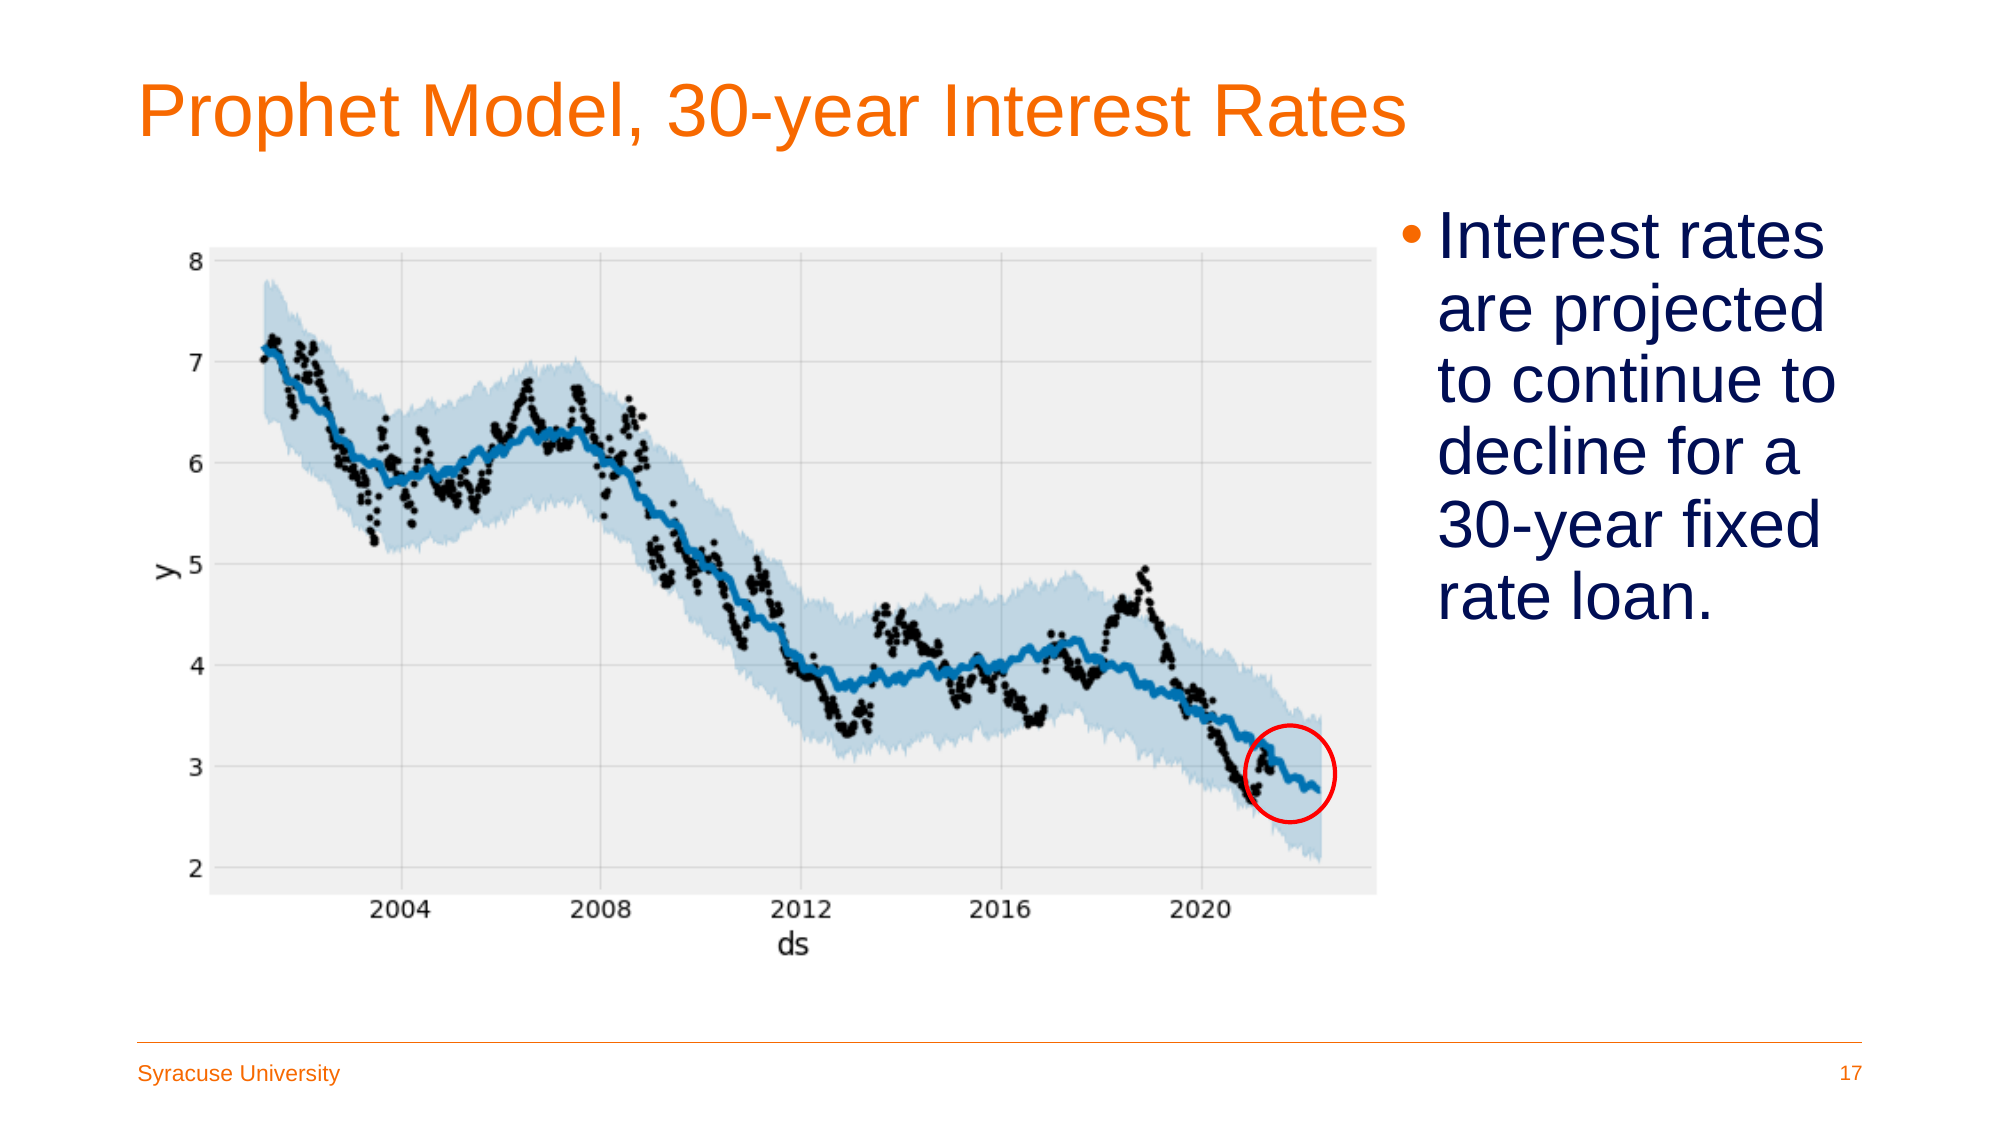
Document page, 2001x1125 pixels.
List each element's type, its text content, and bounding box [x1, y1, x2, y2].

picture [137, 237, 1386, 976]
title Prophet Model, 30-year Interest Rates [137, 3, 1863, 221]
list Interest rates are projected to continue to decline for a 30-year fixed rate loan. [1400, 193, 1863, 932]
